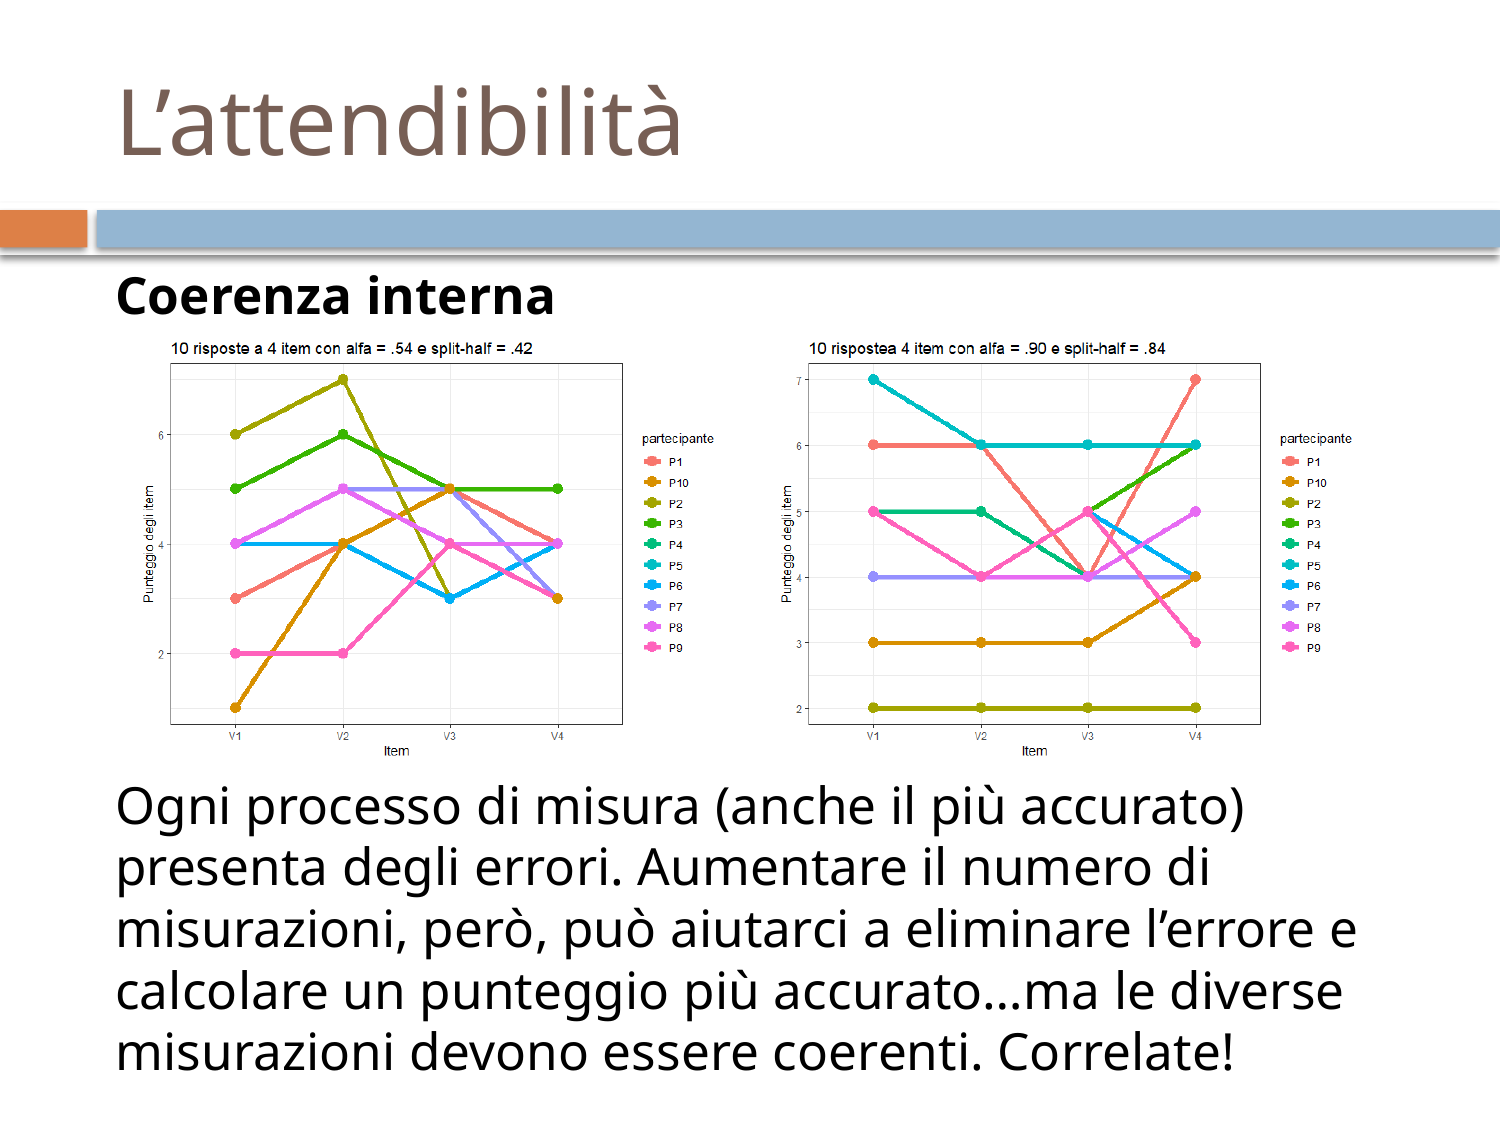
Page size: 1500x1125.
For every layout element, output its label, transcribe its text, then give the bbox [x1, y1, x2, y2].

picture [773, 333, 1365, 764]
picture [135, 333, 727, 764]
title L’attendibilità [100, 37, 1438, 200]
list Coerenza interna Ogni processo di misura (anche il più accurato) presenta degli errori. Aumentare il numero di misurazioni, però, può aiutarci a eliminare l’errore e calcolare un punteggio più accurato…ma le diverse misurazioni devono essere coerenti. Correlate! [100, 255, 1438, 1106]
